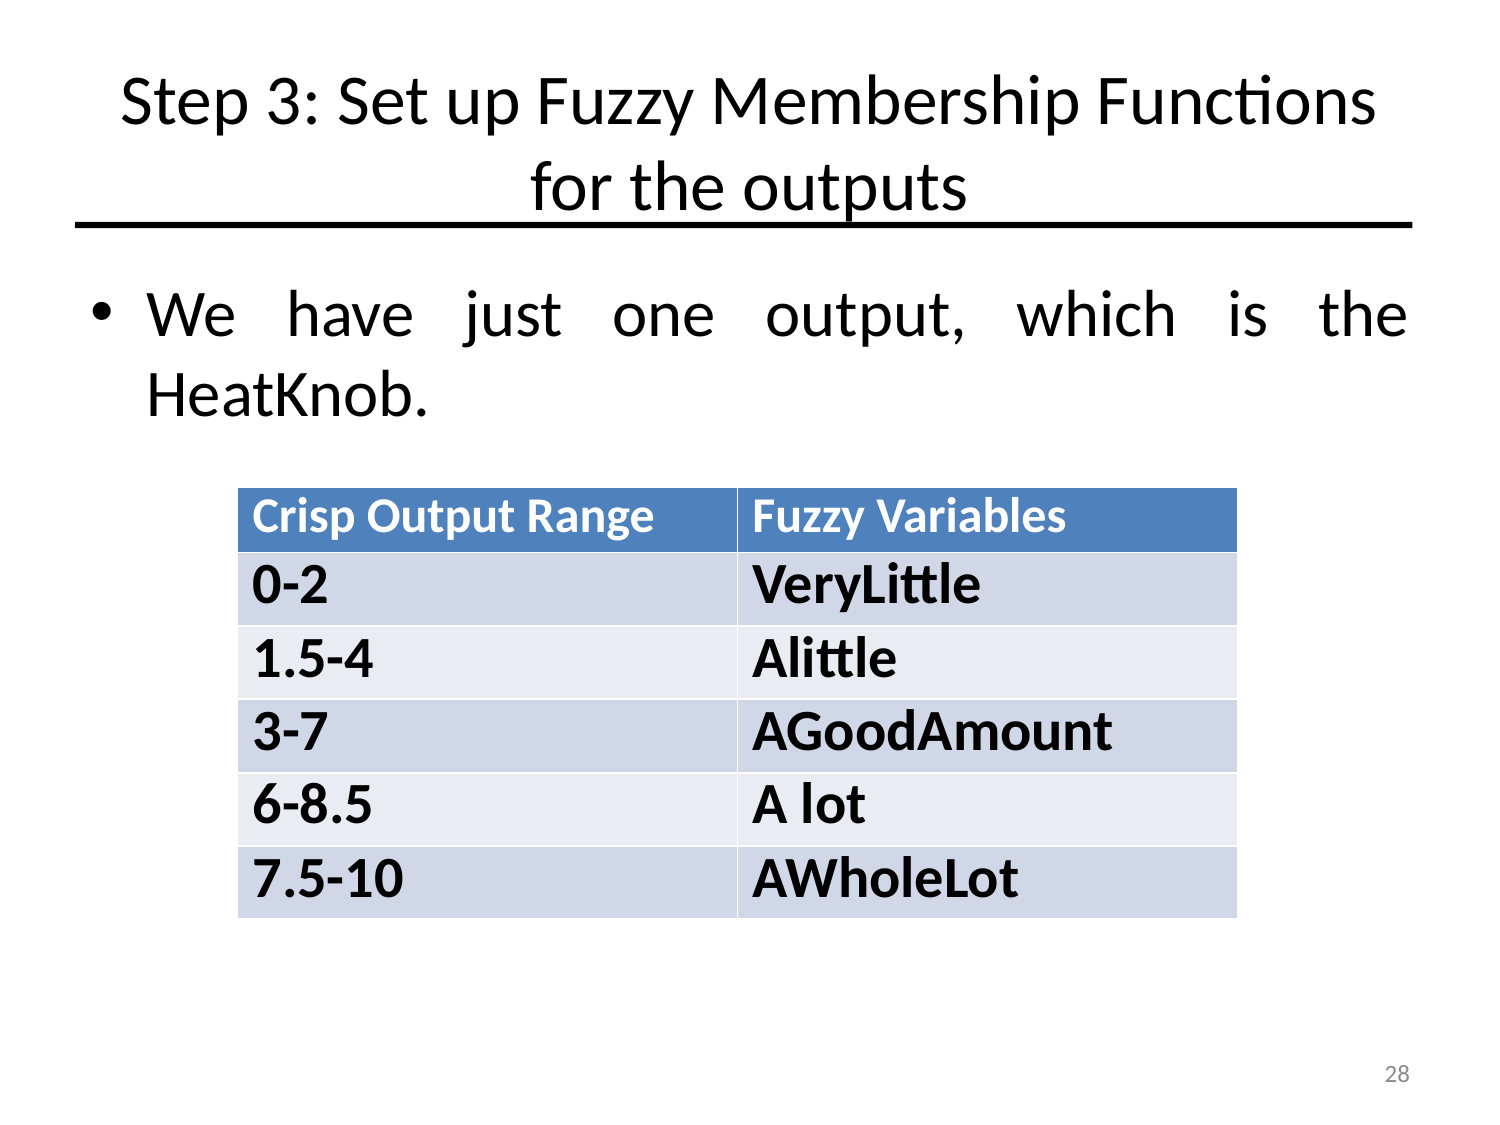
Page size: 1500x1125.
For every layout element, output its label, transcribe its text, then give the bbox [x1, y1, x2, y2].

table_cell 1.5-4 [238, 627, 737, 698]
table_cell VeryLittle [738, 553, 1237, 625]
table_cell 3-7 [238, 700, 737, 772]
table_cell AWholeLot [738, 847, 1237, 918]
table_header Fuzzy Variables [738, 488, 1237, 552]
table_cell Alittle [738, 627, 1237, 698]
table_cell 6-8.5 [238, 774, 737, 845]
title Step 3: Set up Fuzzy Membership Functions for the outputs [75, 45, 1425, 233]
slide_number 28 [1074, 1042, 1425, 1103]
table_header Crisp Output Range [238, 488, 737, 552]
list We have just one output, which is the HeatKnob. [75, 262, 1425, 1005]
table_cell A lot [738, 774, 1237, 845]
table_cell 7.5-10 [238, 847, 737, 918]
table_cell 0-2 [238, 553, 737, 625]
table_cell AGoodAmount [738, 700, 1237, 772]
